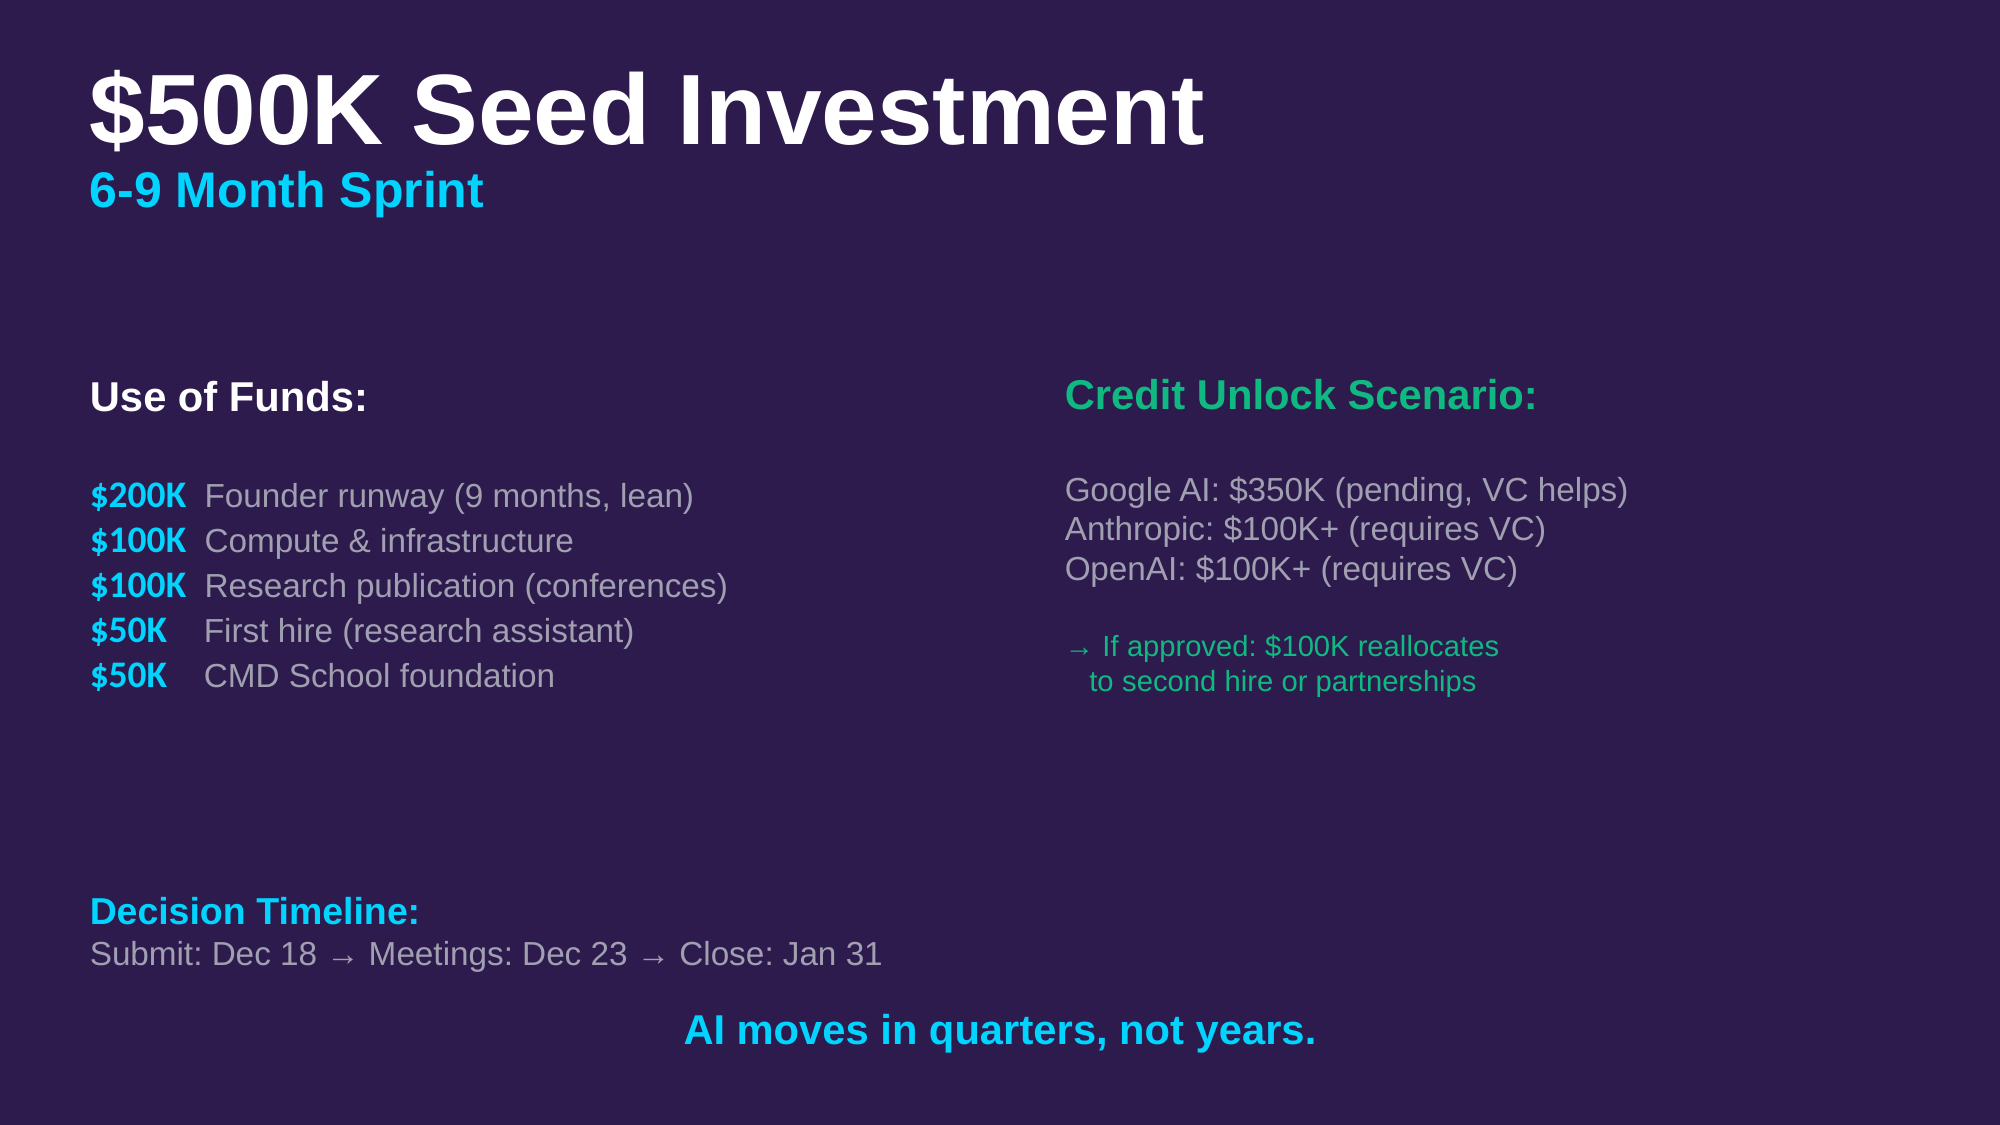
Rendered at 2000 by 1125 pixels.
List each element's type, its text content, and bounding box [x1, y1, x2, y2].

text_box Credit Unlock Scenario: Google AI: $350K (pending, VC helps) Anthropic: $100K+ (requires VC) OpenAI: $100K+ (requires VC) → If approved: $100K reallocates to second hire or partnerships [1049, 269, 1875, 795]
text_box $500K Seed Investment [74, 44, 1925, 149]
text_box Use of Funds: $200K Founder runway (9 months, lean) $100K Compute & infrastructure $100K Research publication (conferences) $50K First hire (research assistant) $50K CMD School foundation [74, 269, 900, 795]
text_box AI moves in quarters, not years. [74, 989, 1925, 1065]
text_box Decision Timeline: Submit: Dec 18 → Meetings: Dec 23 → Close: Jan 31 [74, 869, 1925, 989]
text_box 6-9 Month Sprint [74, 149, 1925, 225]
